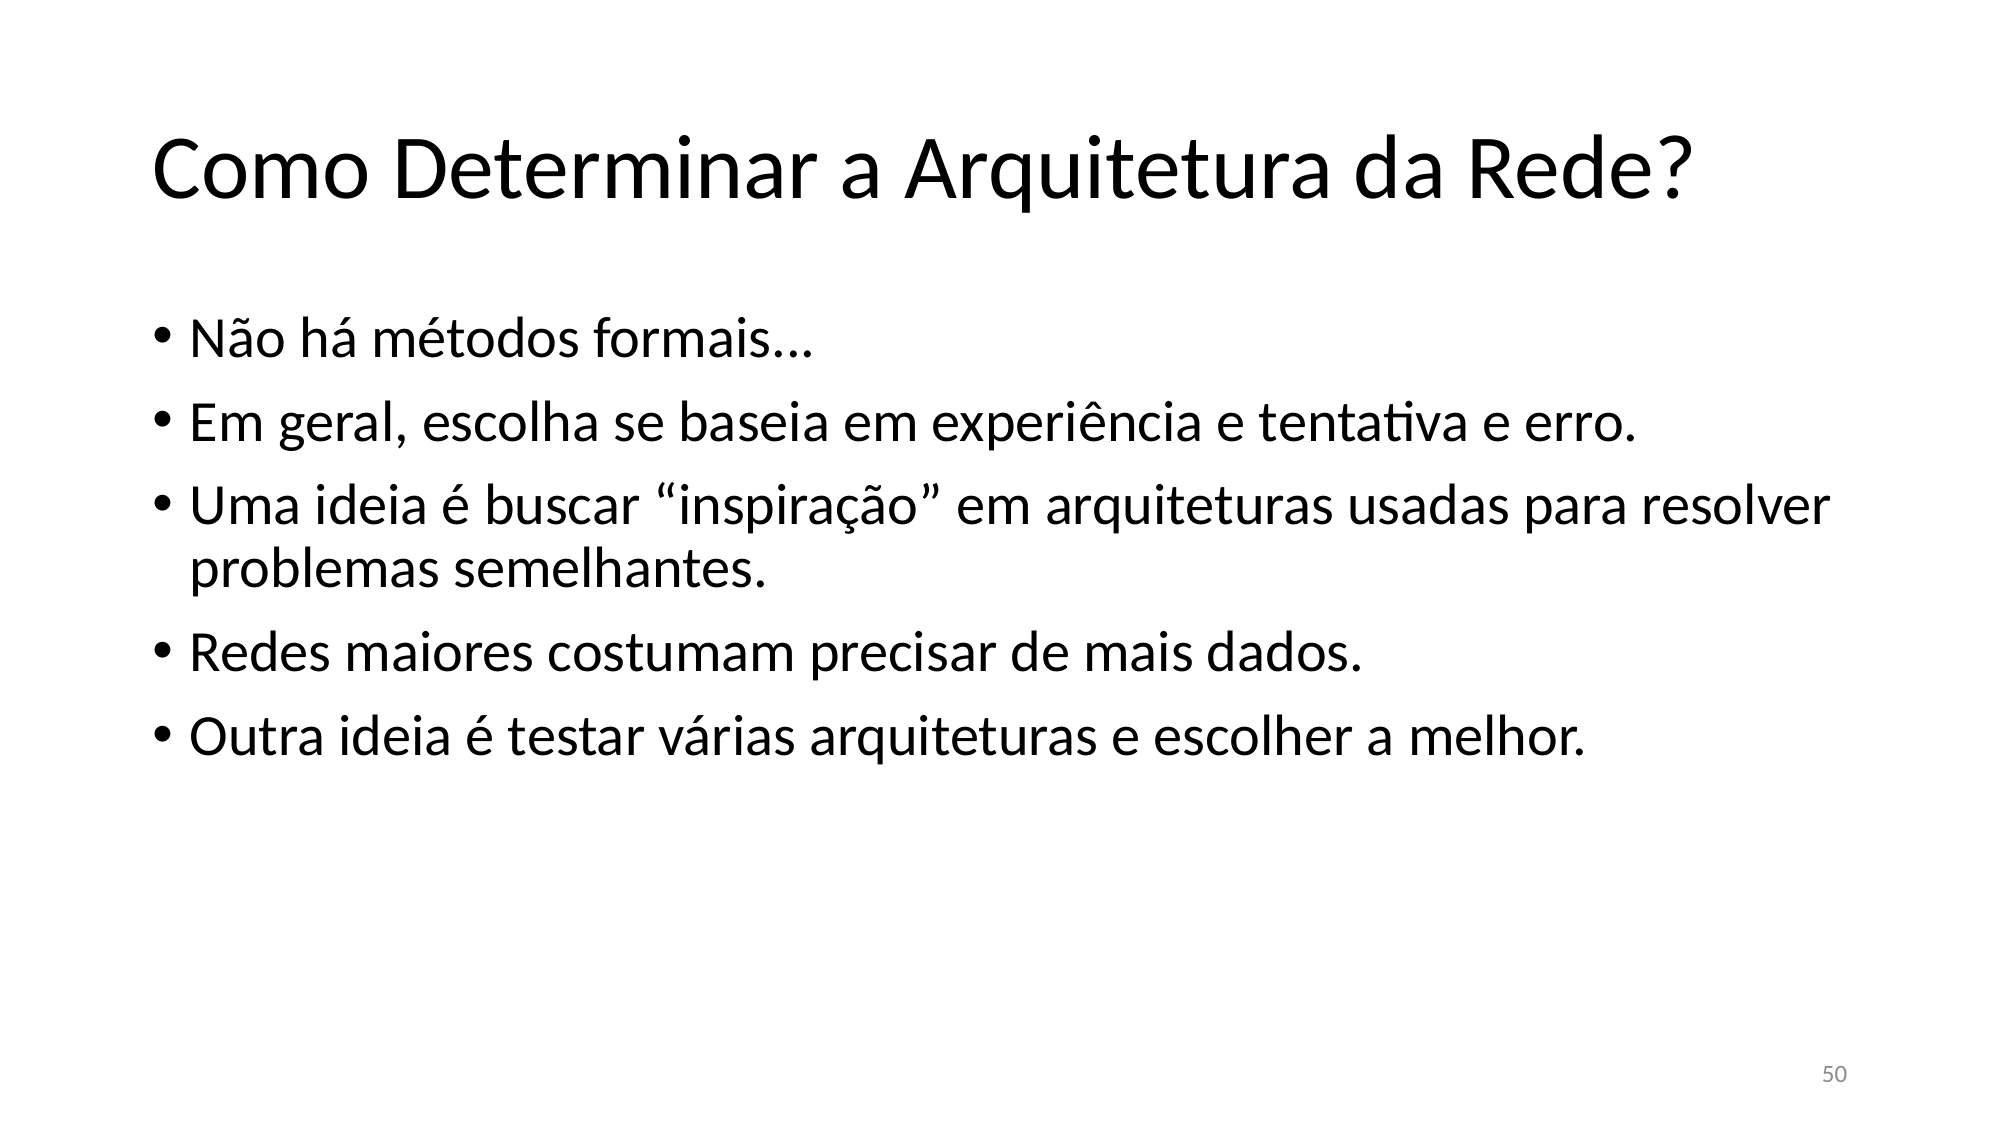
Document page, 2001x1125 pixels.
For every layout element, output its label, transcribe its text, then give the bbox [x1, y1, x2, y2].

title Como Determinar a Arquitetura da Rede? [137, 59, 1863, 278]
list Não há métodos formais... Em geral, escolha se baseia em experiência e tentativa e erro. Uma ideia é buscar “inspiração” em arquiteturas usadas para resolver problemas semelhantes. Redes maiores costumam precisar de mais dados. Outra ideia é testar várias arquiteturas e escolher a melhor. [137, 299, 1863, 1014]
slide_number 50 [1412, 1042, 1863, 1103]
